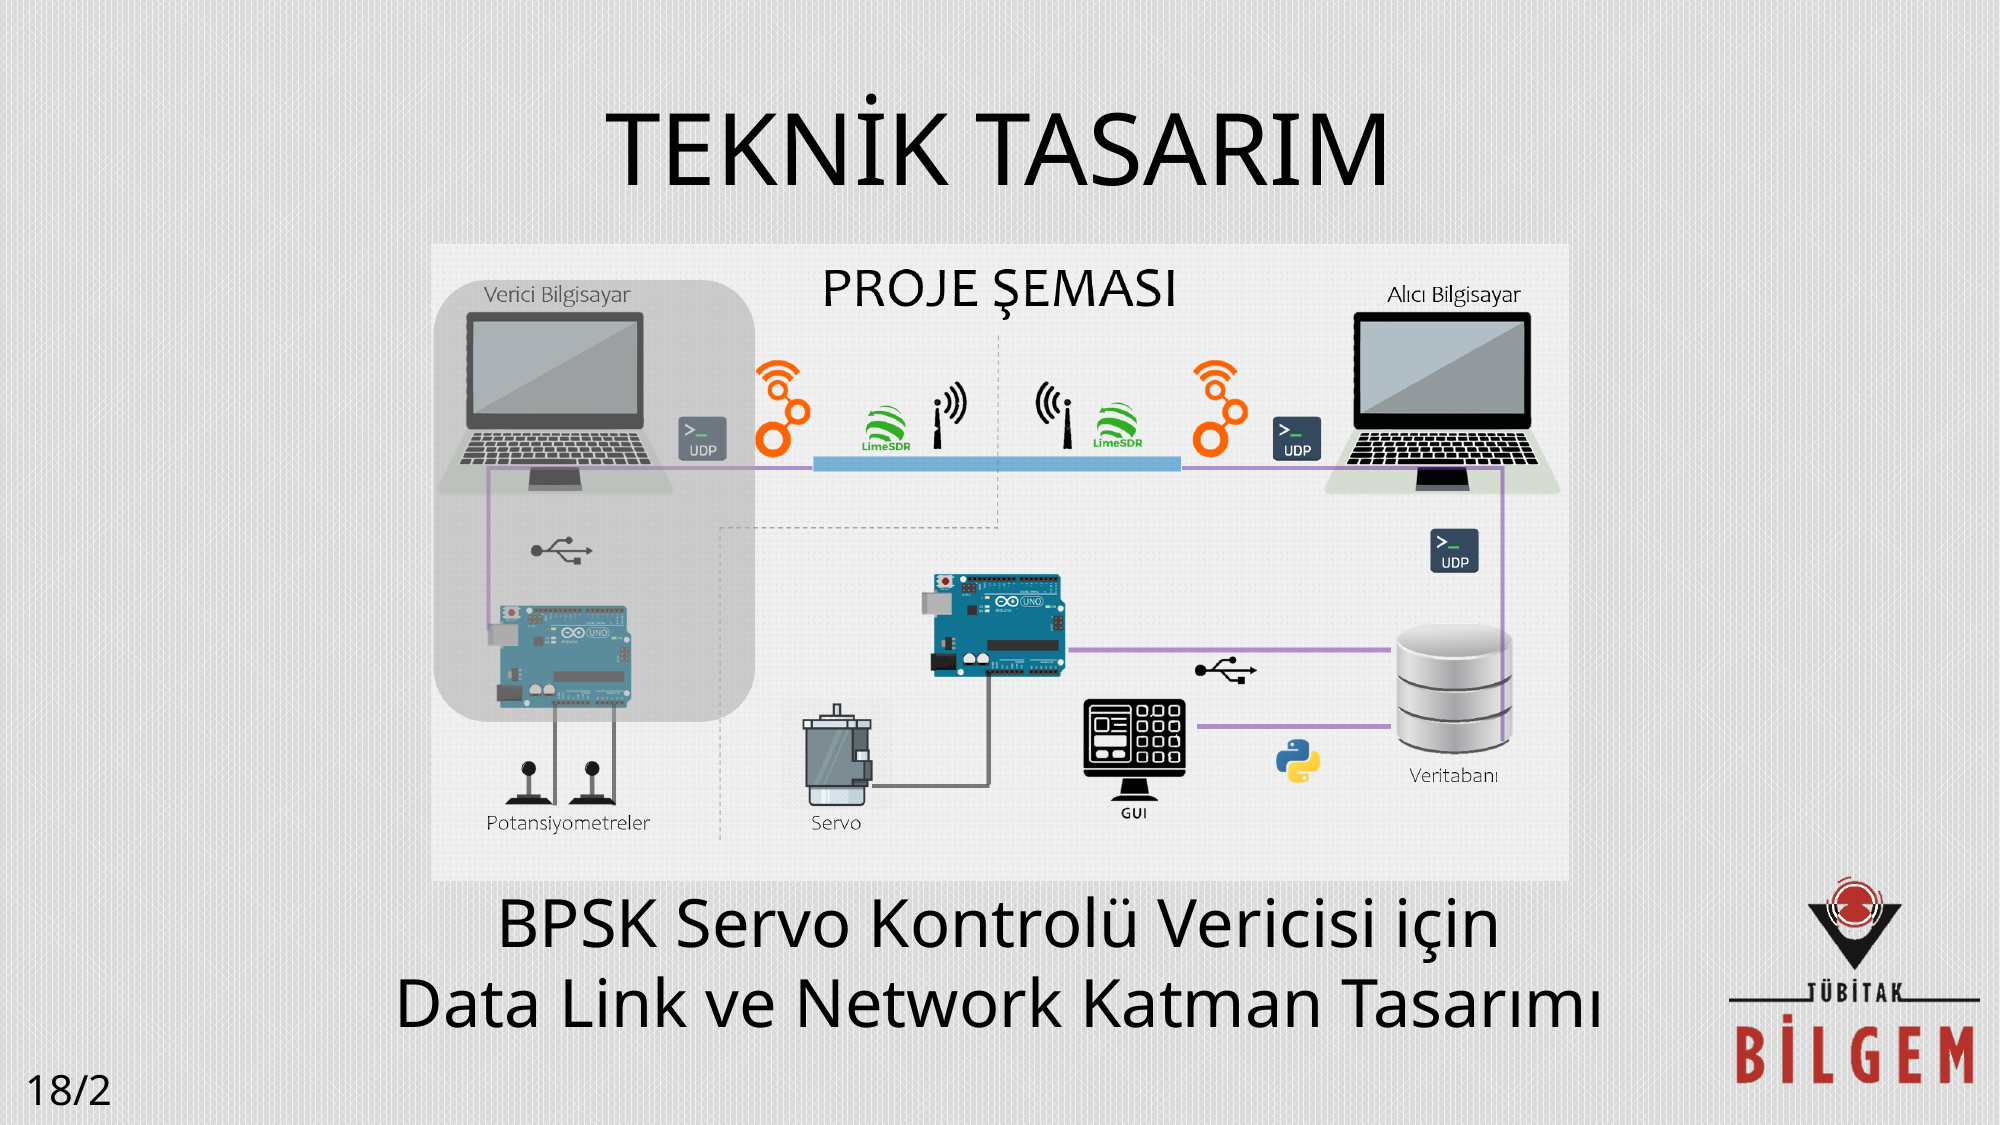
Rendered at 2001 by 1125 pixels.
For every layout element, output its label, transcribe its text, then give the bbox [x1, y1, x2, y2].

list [1709, 831, 2000, 1125]
text_box 18/25 [0, 1056, 139, 1125]
text_box TEKNİK TASARIM [0, 77, 2000, 213]
picture [431, 244, 1569, 881]
text_box BPSK Servo Kontrolü Vericisi için Data Link ve Network Katman Tasarımı [0, 873, 1709, 1049]
